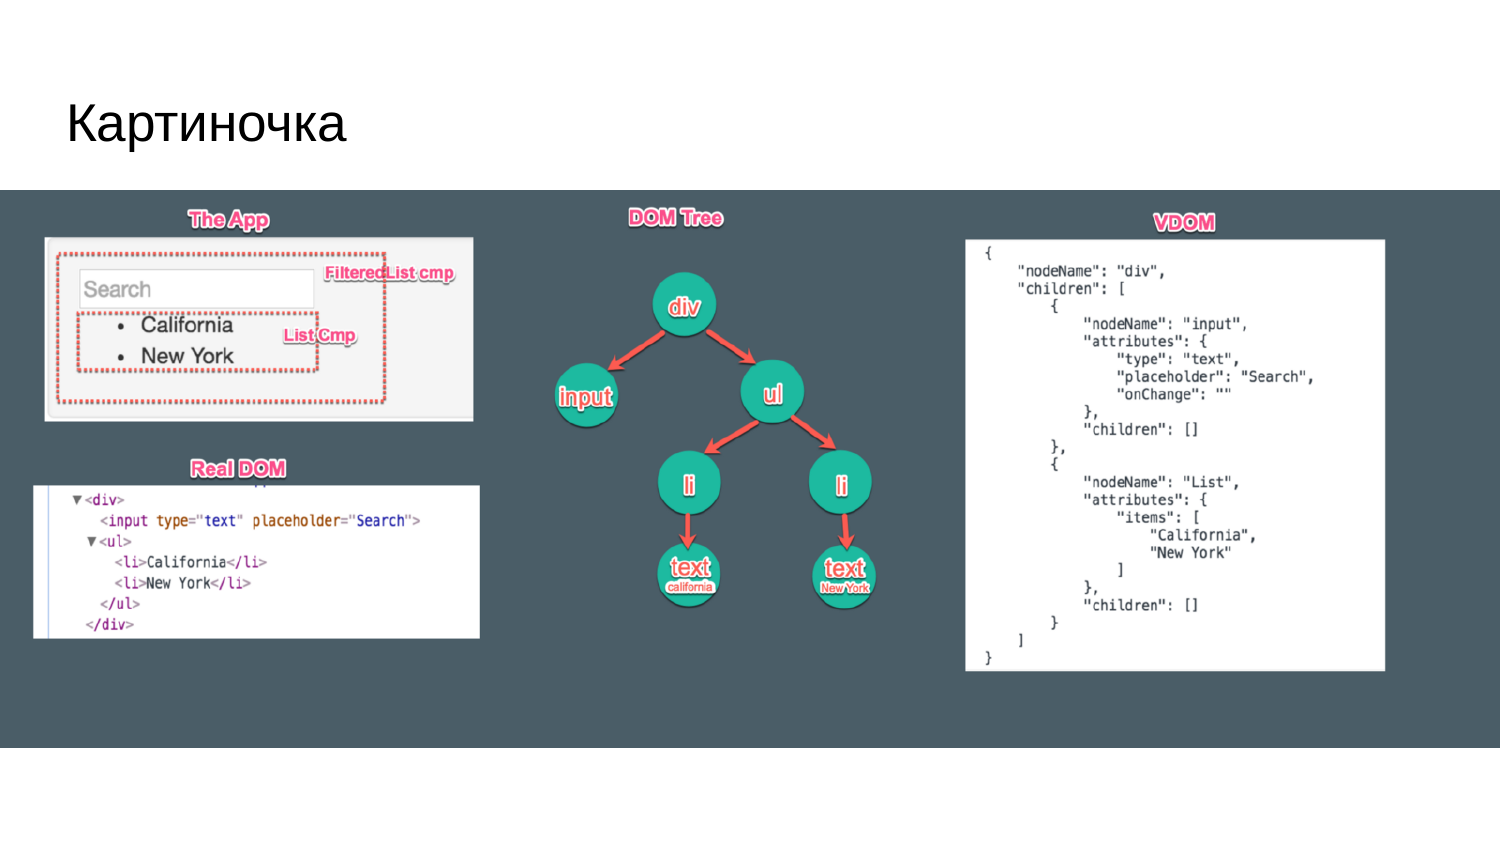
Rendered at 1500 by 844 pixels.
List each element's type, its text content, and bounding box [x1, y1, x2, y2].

title Картиночка [51, 72, 1449, 167]
picture [0, 190, 1500, 748]
